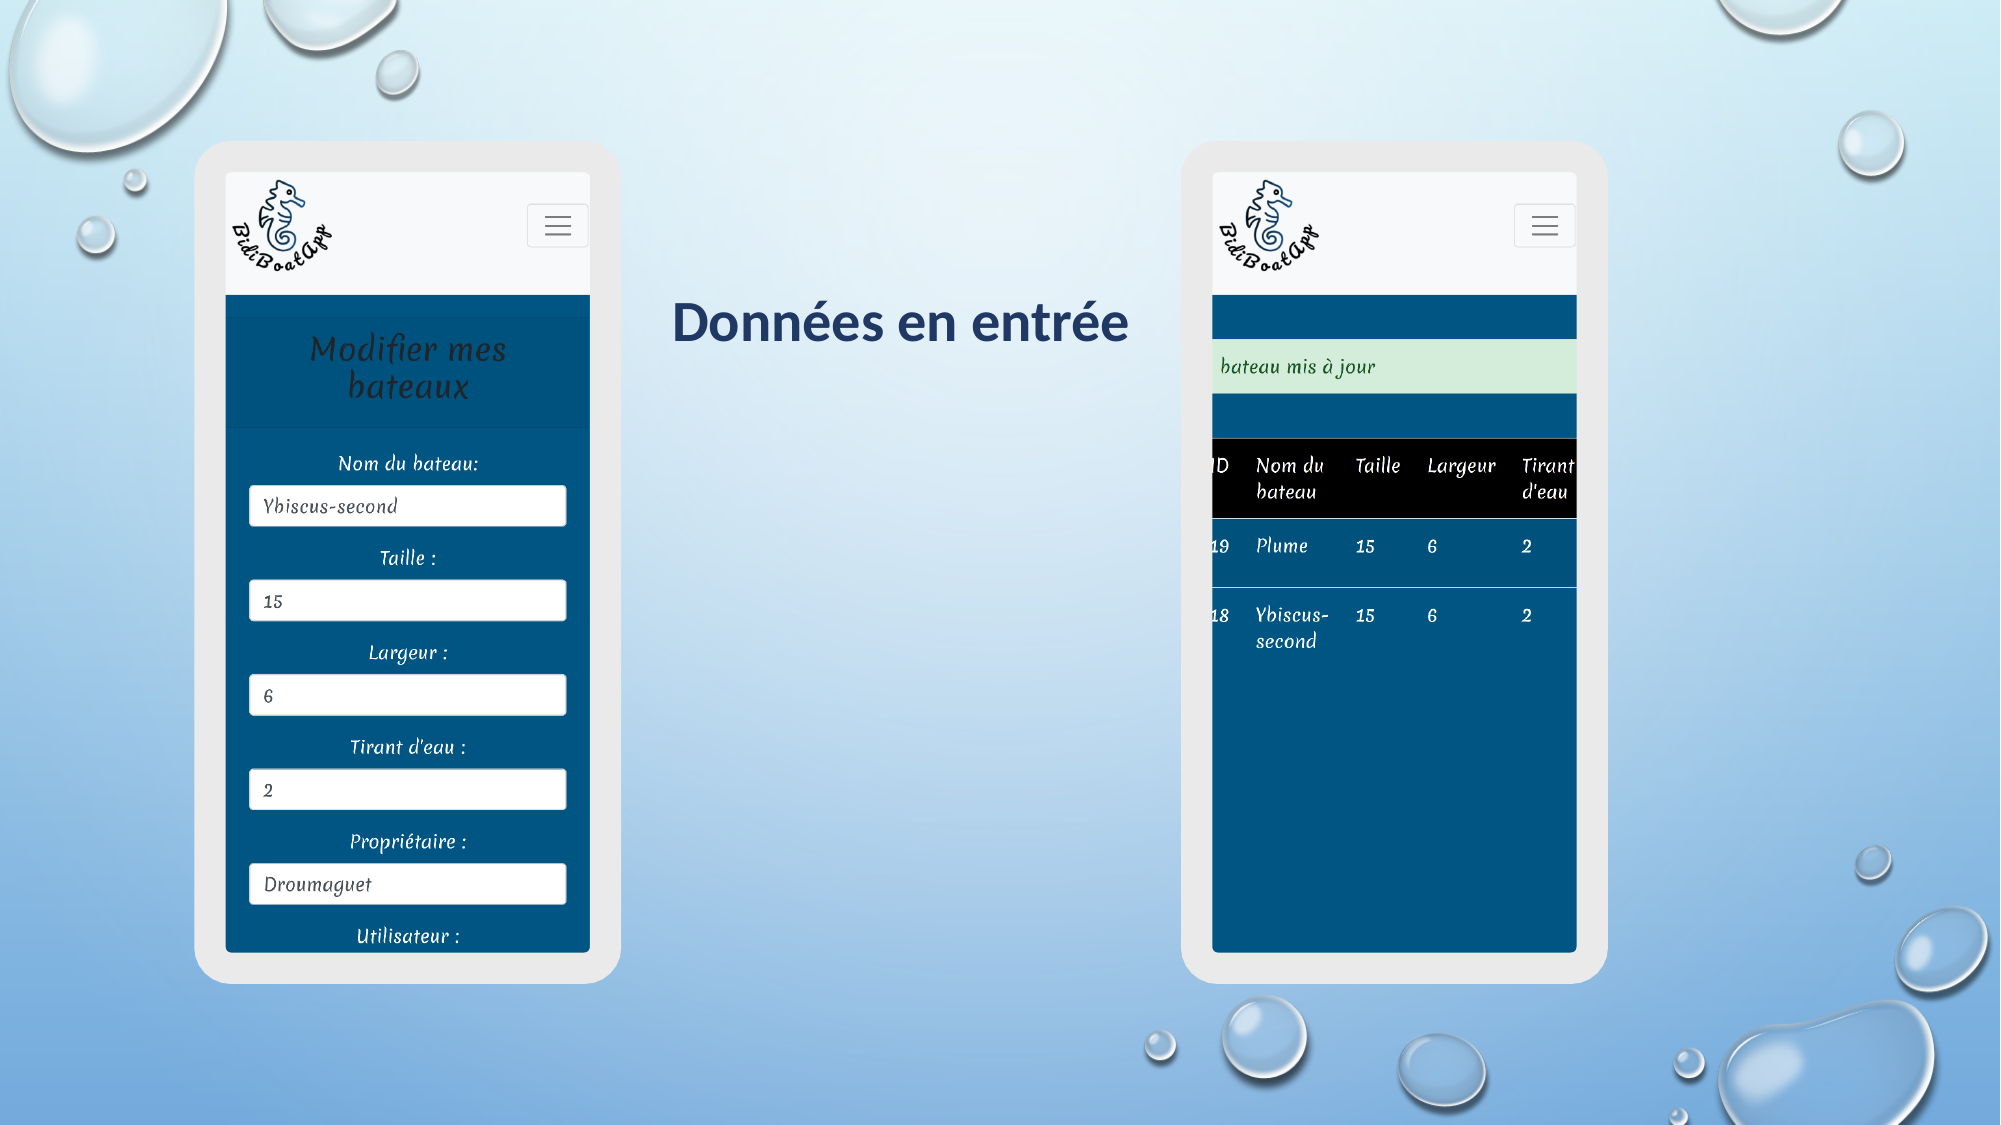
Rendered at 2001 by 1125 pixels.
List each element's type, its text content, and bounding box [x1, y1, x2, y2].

picture [0, 0, 2000, 1125]
text_box Données en entrée [657, 275, 1145, 361]
